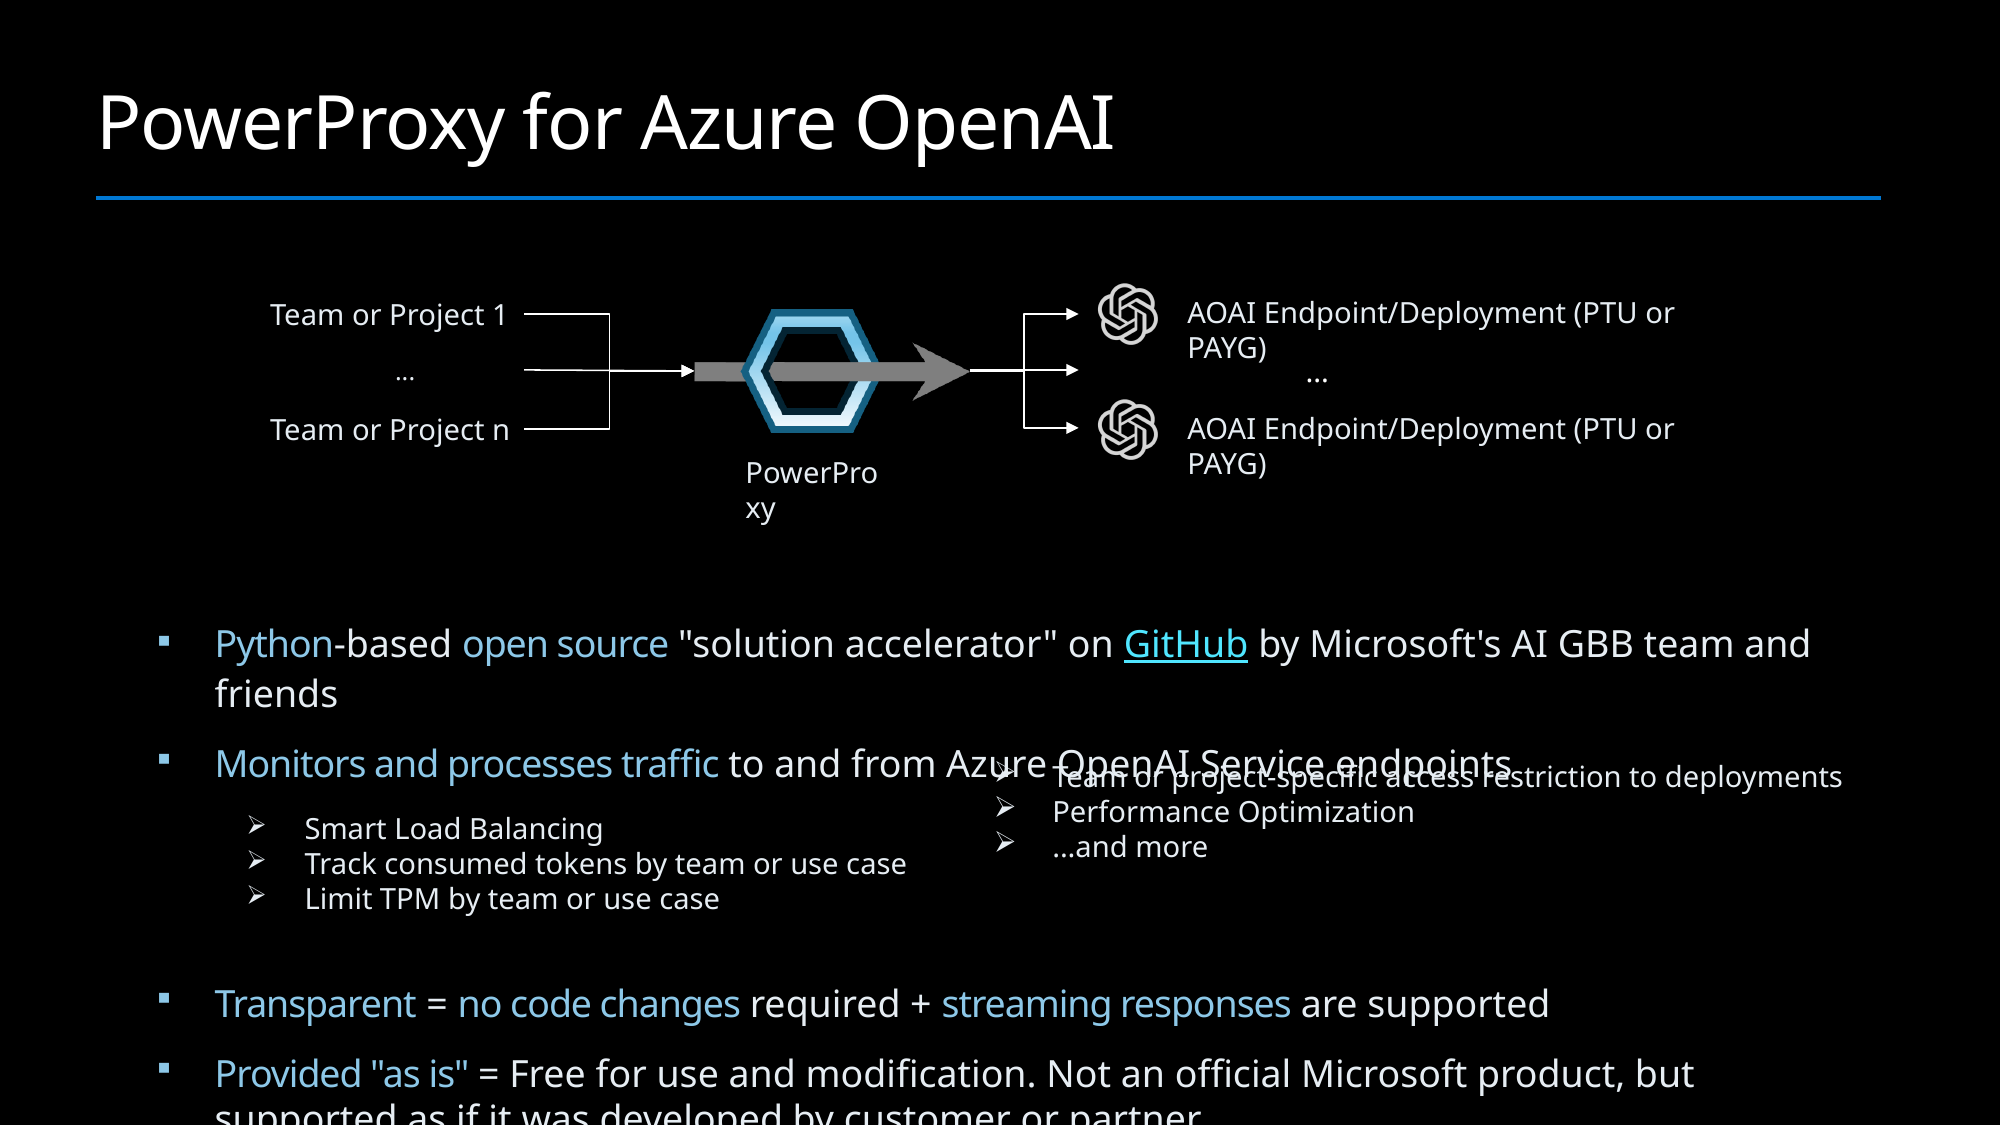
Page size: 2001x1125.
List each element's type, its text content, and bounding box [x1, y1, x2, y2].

text_box AOAI Endpoint/Deployment (PTU or PAYG) [1187, 294, 1739, 365]
text_box Team or Project n [269, 411, 525, 447]
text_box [524, 372, 695, 430]
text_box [969, 369, 1079, 429]
picture [1096, 282, 1159, 346]
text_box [524, 313, 695, 369]
text_box ... [1079, 353, 1568, 389]
list Python-based open source "solution accelerator" on GitHub by Microsoft's AI GBB team and friends Monitors and processes traffic to and from Azure OpenAI Service endpoints Smart Load Balancing Track consumed tokens by team or use case Limit TPM by team or use case Transparent = no code changes required + streaming responses are supported Provided "as is" = Free for use and modification. Not an official Microsoft product, but supported as if it was developed by customer or partner. [156, 619, 1879, 1125]
text_box Team or project-specific access restriction to deployments Performance Optimization ...and more [889, 750, 1904, 871]
text_box PowerProxy [745, 454, 894, 525]
text_box AOAI Endpoint/Deployment (PTU or PAYG) [1187, 410, 1745, 481]
text_box Team or Project 1 [269, 296, 525, 332]
picture [1097, 397, 1160, 461]
title PowerProxy for Azure OpenAI [96, 75, 1904, 166]
text_box ... [286, 354, 524, 385]
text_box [969, 313, 1079, 369]
picture [693, 309, 970, 433]
